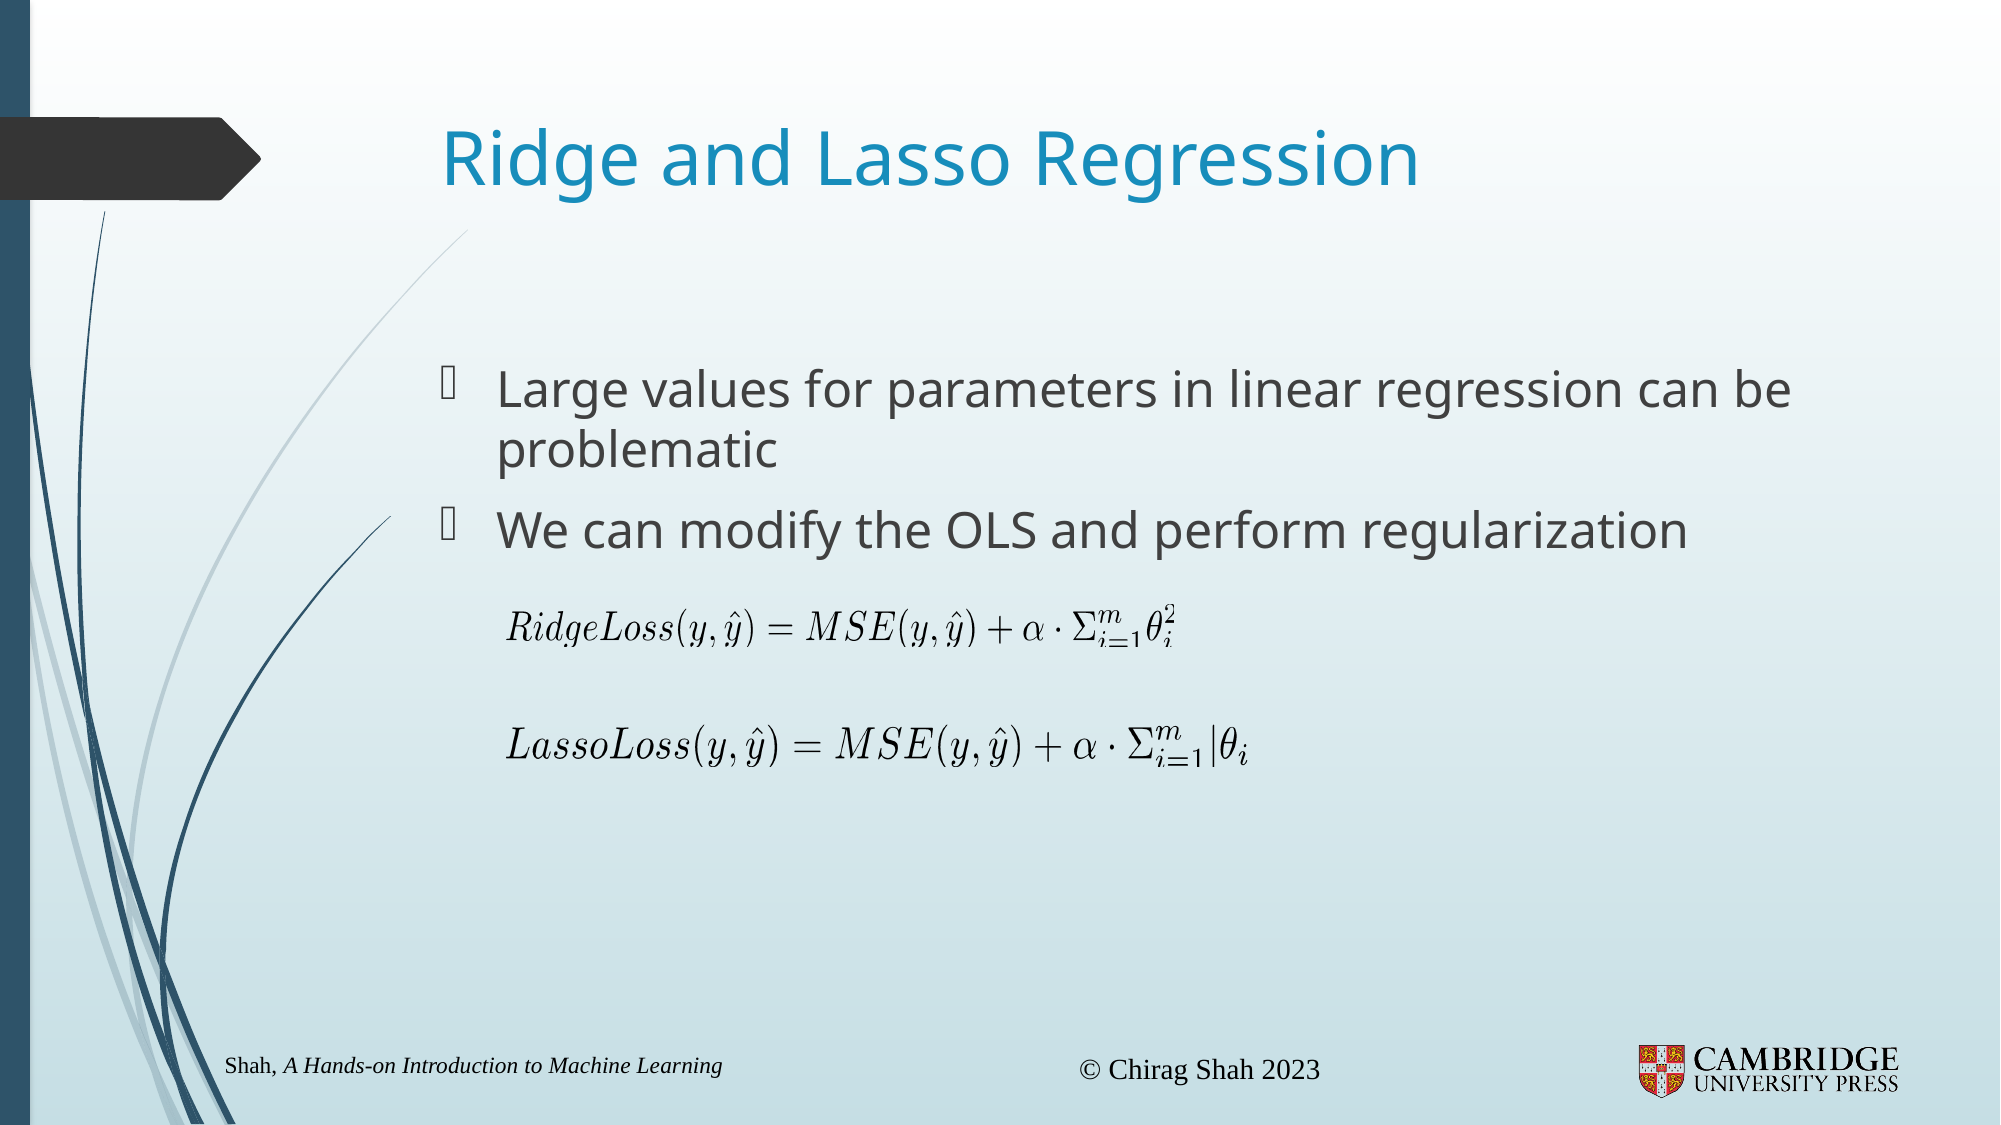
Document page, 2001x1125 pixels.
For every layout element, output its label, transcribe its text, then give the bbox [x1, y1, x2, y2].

picture [1629, 1035, 1907, 1103]
title Ridge and Lasso Regression [425, 102, 1888, 313]
list Large values for parameters in linear regression can be problematic We can modify the OLS and perform regularization [424, 350, 1888, 970]
picture [503, 604, 1174, 648]
picture [504, 723, 1254, 767]
